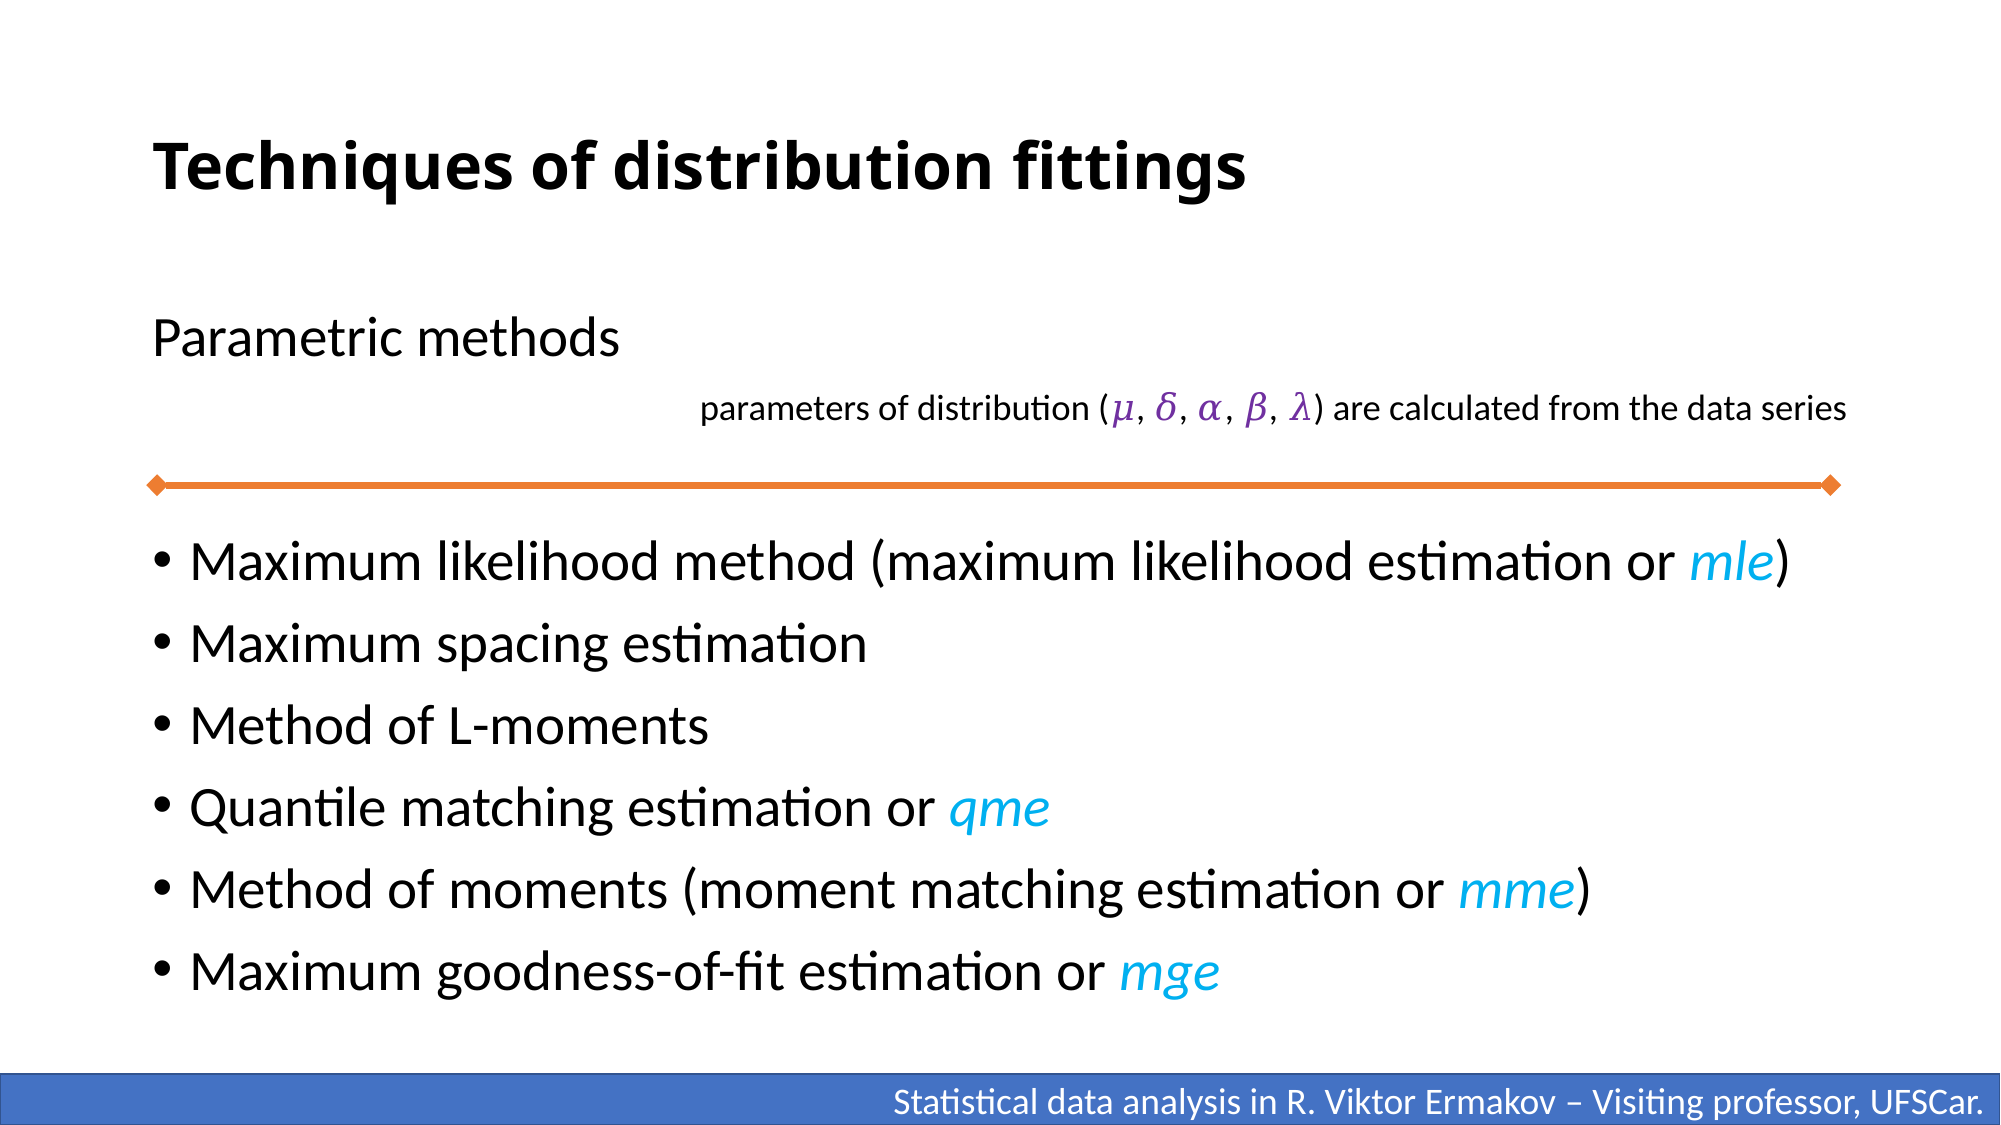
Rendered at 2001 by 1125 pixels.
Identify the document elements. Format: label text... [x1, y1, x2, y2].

list Parametric methods parameters of distribution (𝜇, 𝛿, 𝛼, 𝛽, 𝜆) are calculated from the data series Maximum likelihood method (maximum likelihood estimation or mle) Maximum spacing estimation Method of L-moments Quantile matching estimation or qme Method of moments (moment matching estimation or mme) Maximum goodness-of-fit estimation or mge [137, 299, 1863, 1014]
text_box Statistical data analysis in R. Viktor Ermakov – Visiting professor, UFSCar. [0, 1073, 2000, 1125]
title Techniques of distribution fittings [137, 59, 1863, 278]
